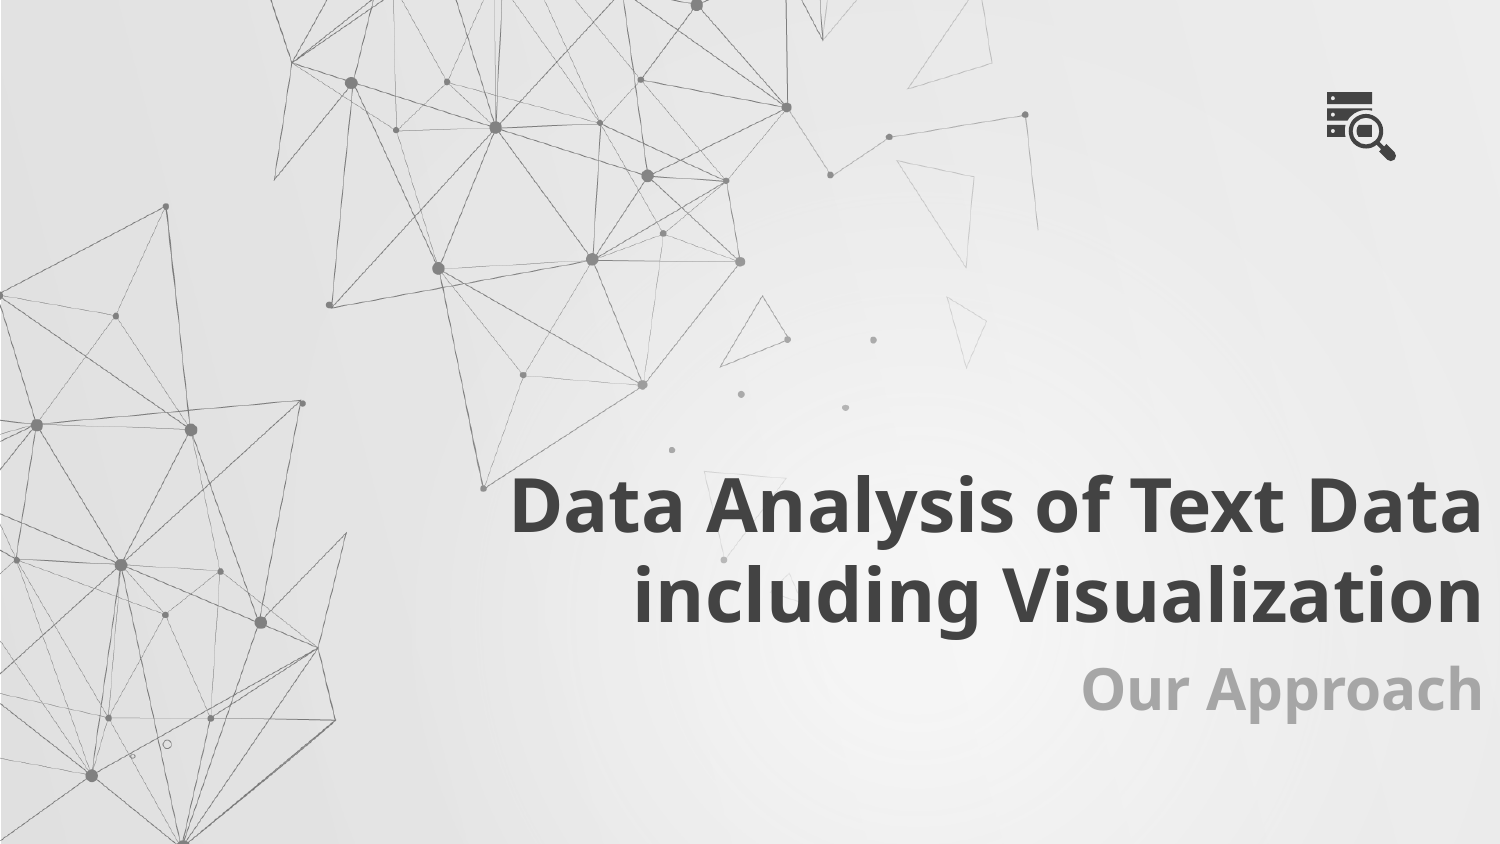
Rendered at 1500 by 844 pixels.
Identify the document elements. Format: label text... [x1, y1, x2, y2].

text_box Our Approach [1023, 600, 1500, 775]
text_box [1326, 91, 1397, 162]
title Data Analysis of Text Data including Visualization [470, 390, 1500, 706]
picture [0, 0, 1500, 844]
